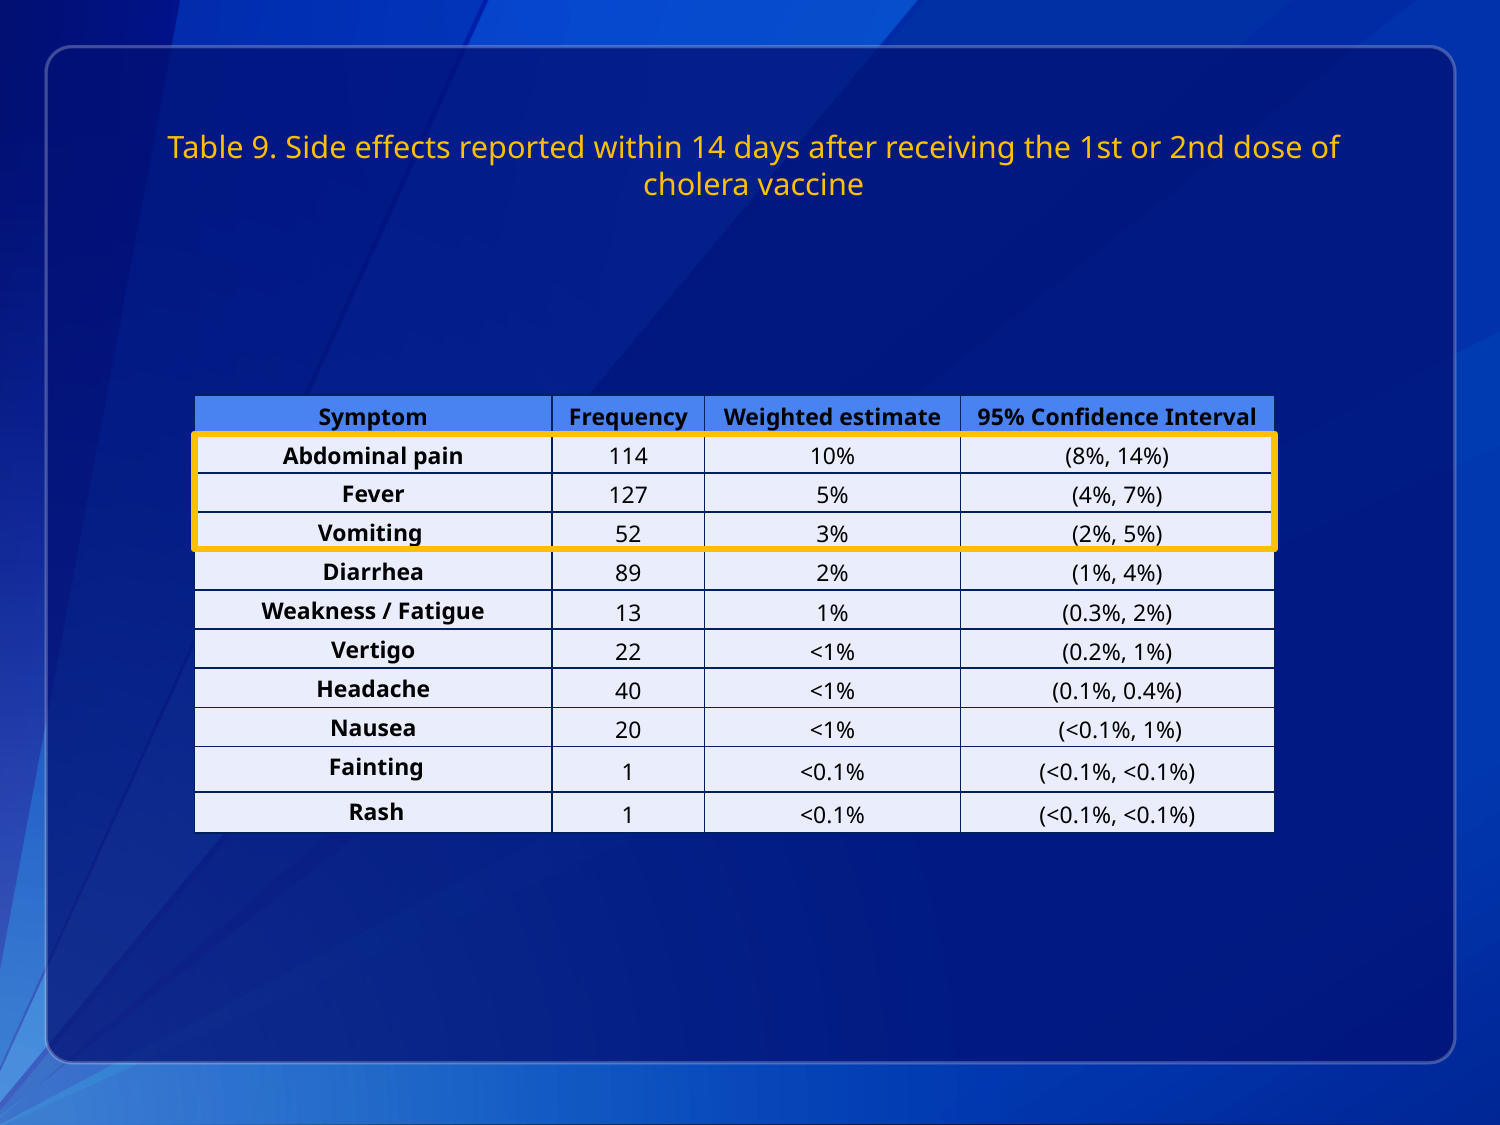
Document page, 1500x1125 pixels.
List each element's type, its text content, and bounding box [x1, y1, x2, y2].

table_cell 89 [553, 552, 704, 589]
table_cell <1% [705, 630, 960, 667]
title Table 9. Side effects reported within 14 days after receiving the 1st or 2nd dose of cholera vaccine [135, 47, 1373, 285]
table_cell 22 [553, 630, 704, 667]
table_header Symptom [195, 396, 551, 432]
table_cell Vertigo [195, 630, 551, 667]
table_cell 1% [705, 591, 960, 628]
table_cell (<0.1%, <0.1%) [961, 747, 1274, 791]
table_header Frequency [553, 396, 704, 432]
table_cell 1 [553, 747, 704, 791]
table_cell (0.3%, 2%) [961, 591, 1274, 628]
table_cell 40 [553, 669, 704, 707]
table_cell 13 [553, 591, 704, 628]
picture [0, 0, 1500, 1125]
table_cell (0.1%, 0.4%) [961, 669, 1274, 707]
table_cell 1 [553, 793, 704, 832]
table_cell <1% [705, 708, 960, 746]
table_cell Rash [195, 793, 551, 832]
table_cell 20 [553, 708, 704, 746]
table_cell Headache [195, 669, 551, 707]
table_header 95% Confidence Interval [961, 396, 1274, 432]
table_cell (<0.1%, 1%) [961, 708, 1274, 746]
table_cell Diarrhea [195, 552, 551, 589]
table_cell (1%, 4%) [961, 552, 1274, 589]
table_cell <0.1% [705, 747, 960, 791]
table_cell <0.1% [705, 793, 960, 832]
table_cell Weakness / Fatigue [195, 591, 551, 628]
table_cell (<0.1%, <0.1%) [961, 793, 1274, 832]
table_cell Nausea [195, 708, 551, 746]
table_cell <1% [705, 669, 960, 707]
table_cell (0.2%, 1%) [961, 630, 1274, 667]
table_header Weighted estimate [705, 396, 960, 432]
text_box [192, 432, 1277, 551]
table_cell 2% [705, 552, 960, 589]
table_cell Fainting [195, 747, 551, 791]
